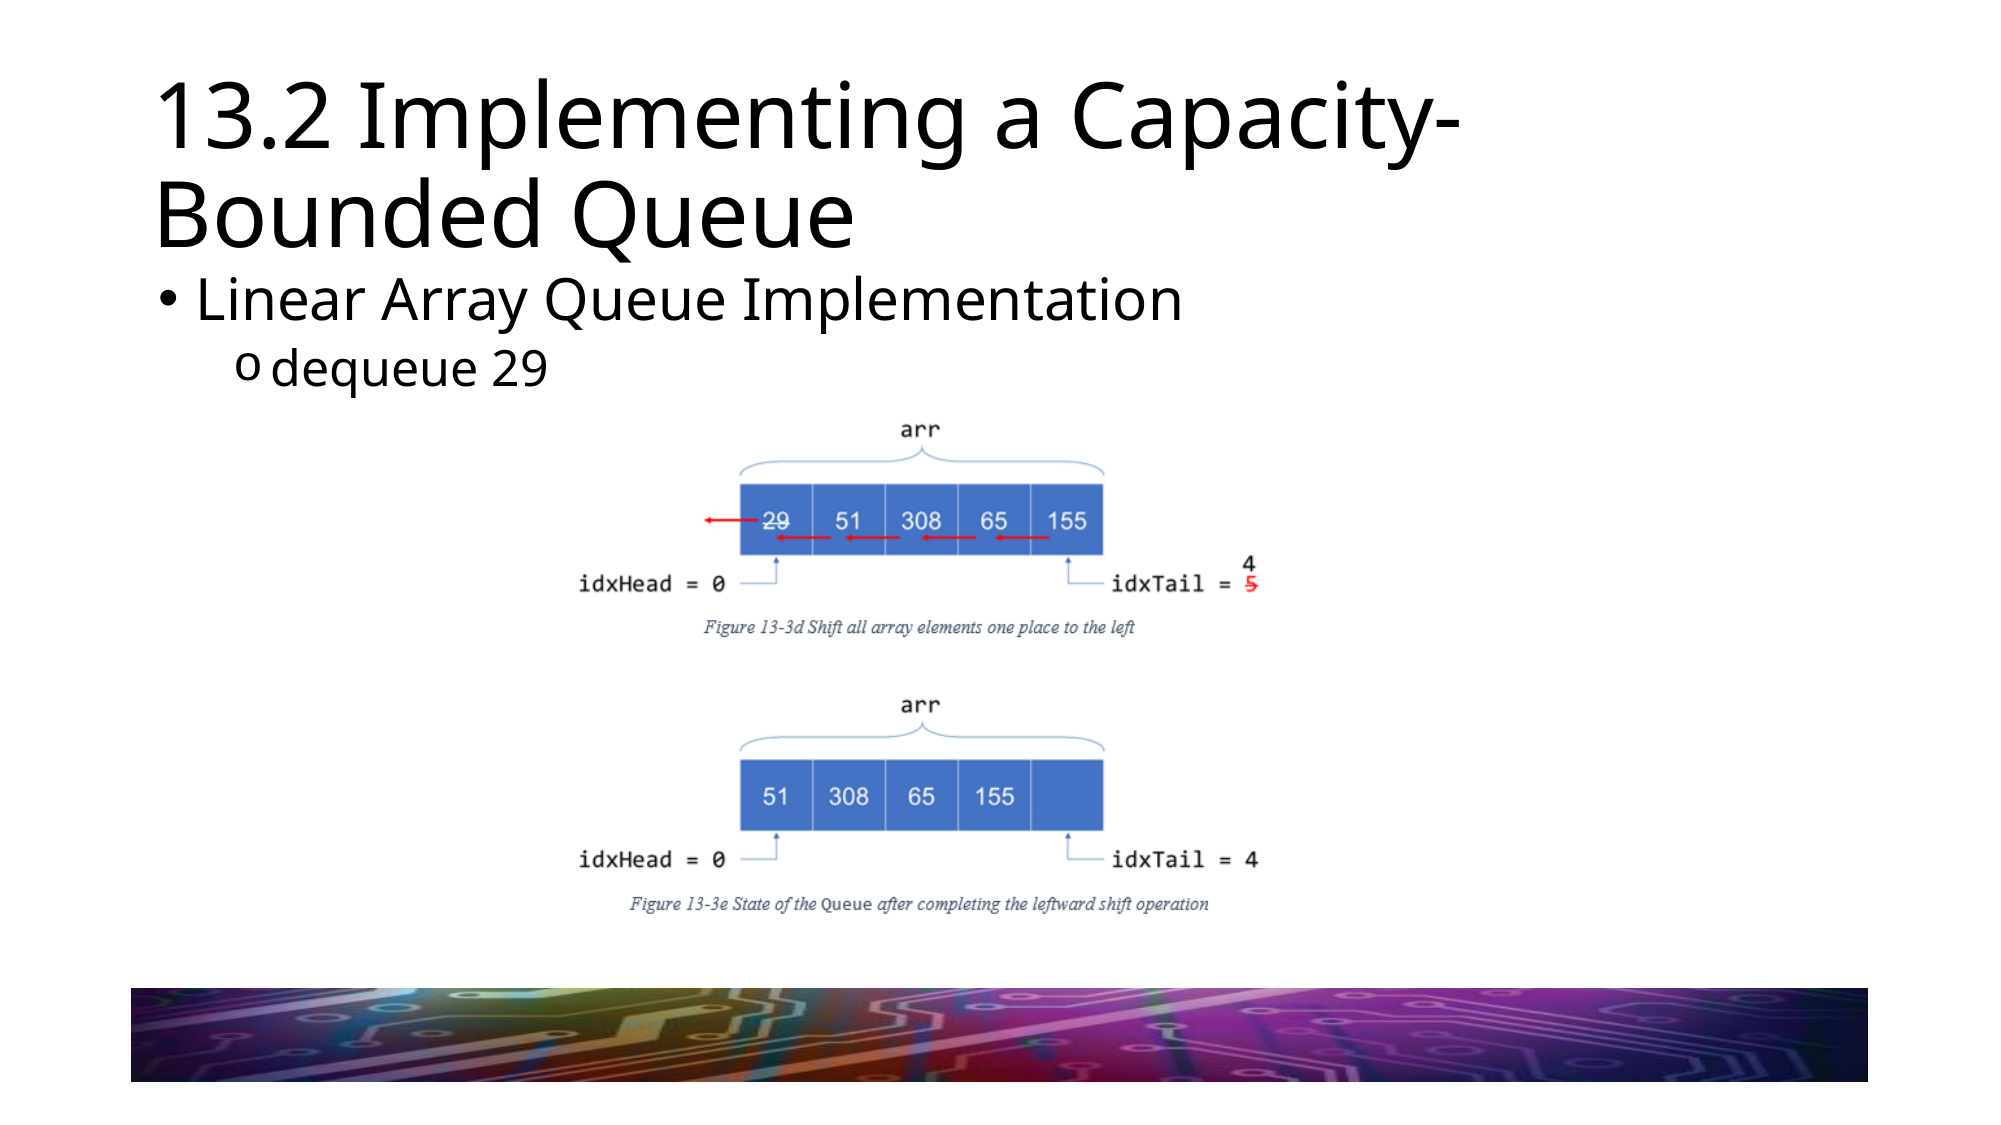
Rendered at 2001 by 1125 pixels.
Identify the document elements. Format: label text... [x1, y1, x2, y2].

list Linear Array Queue Implementation dequeue 29 [143, 262, 1868, 977]
title 13.2 Implementing a Capacity-Bounded Queue [137, 59, 1863, 278]
picture [131, 988, 1869, 1083]
picture [558, 402, 1286, 940]
